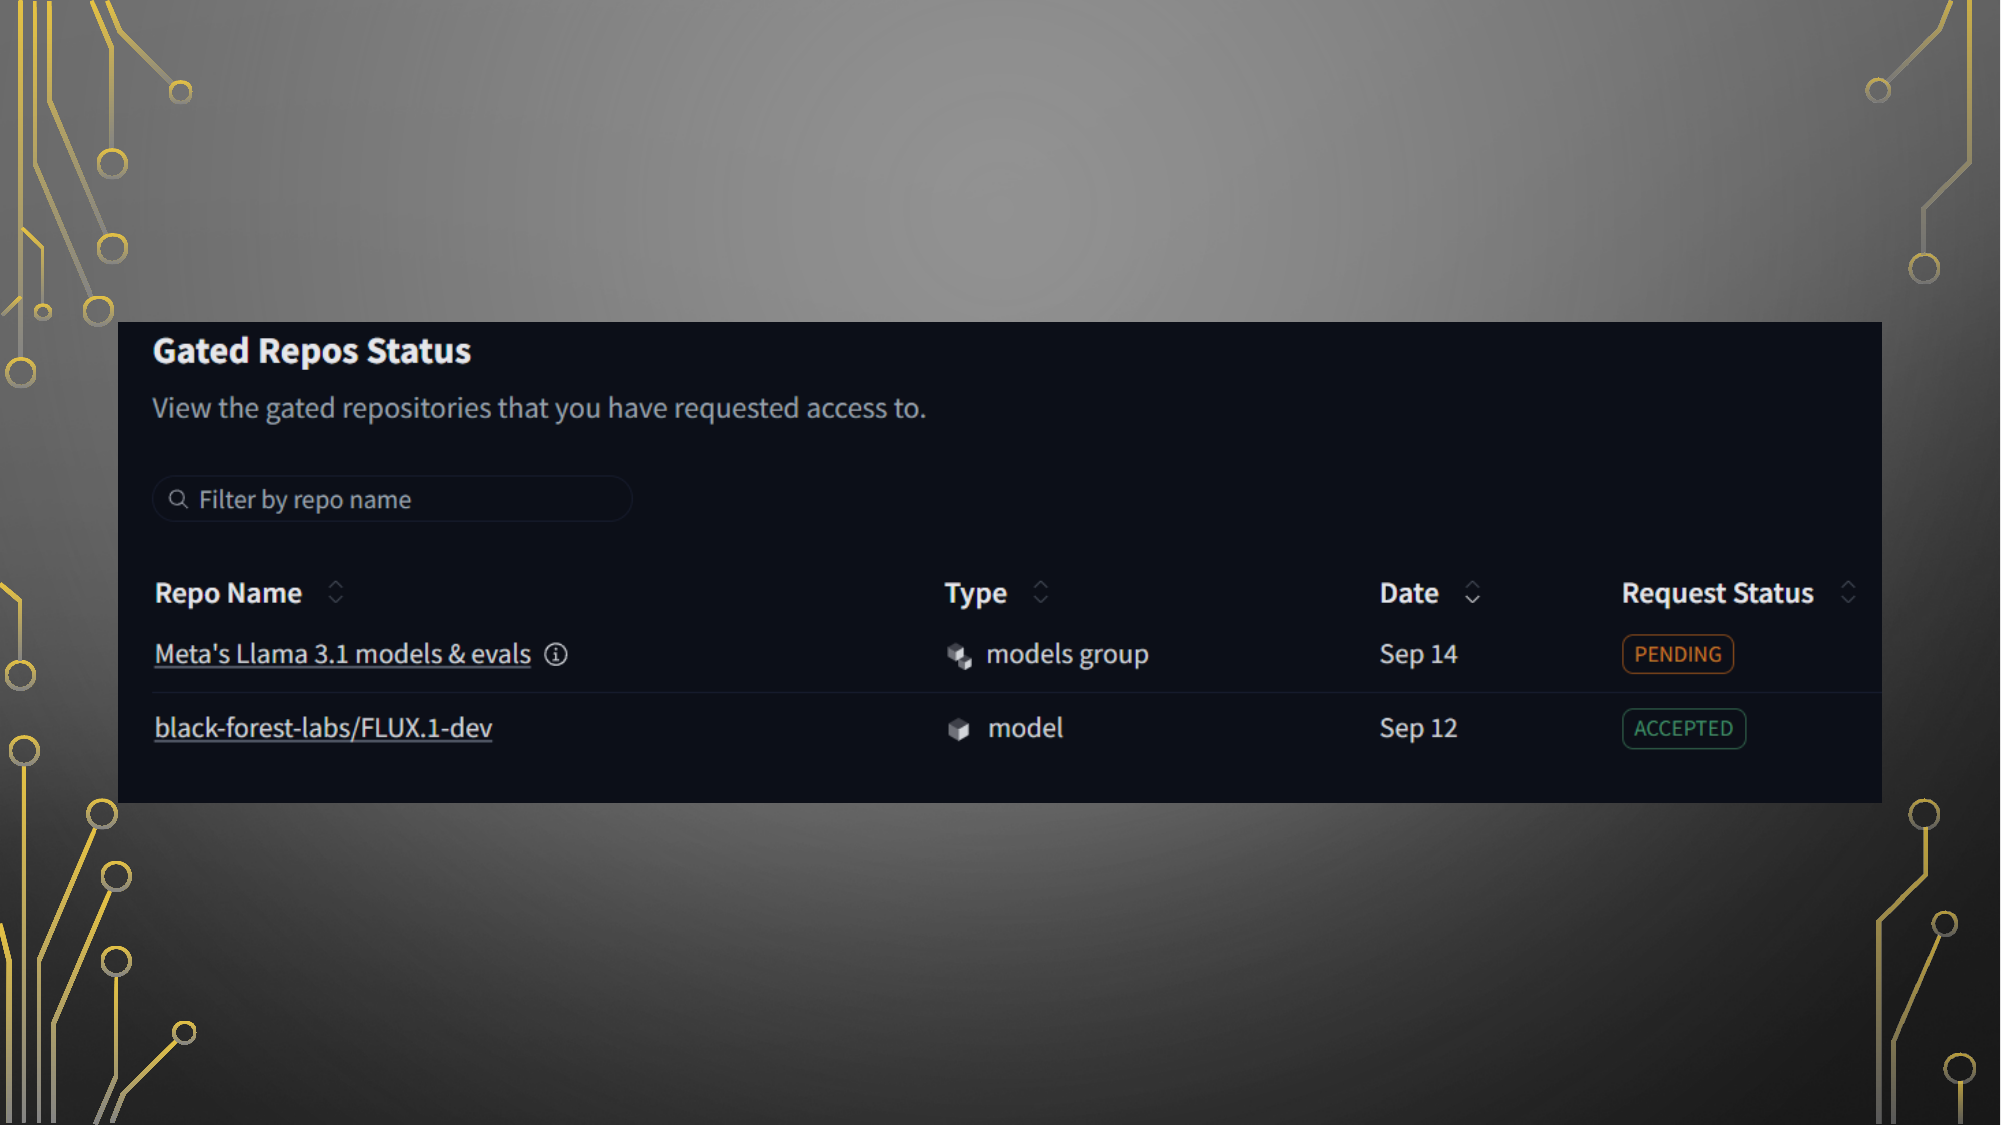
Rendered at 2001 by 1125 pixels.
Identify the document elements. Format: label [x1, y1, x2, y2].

picture [117, 322, 1883, 803]
